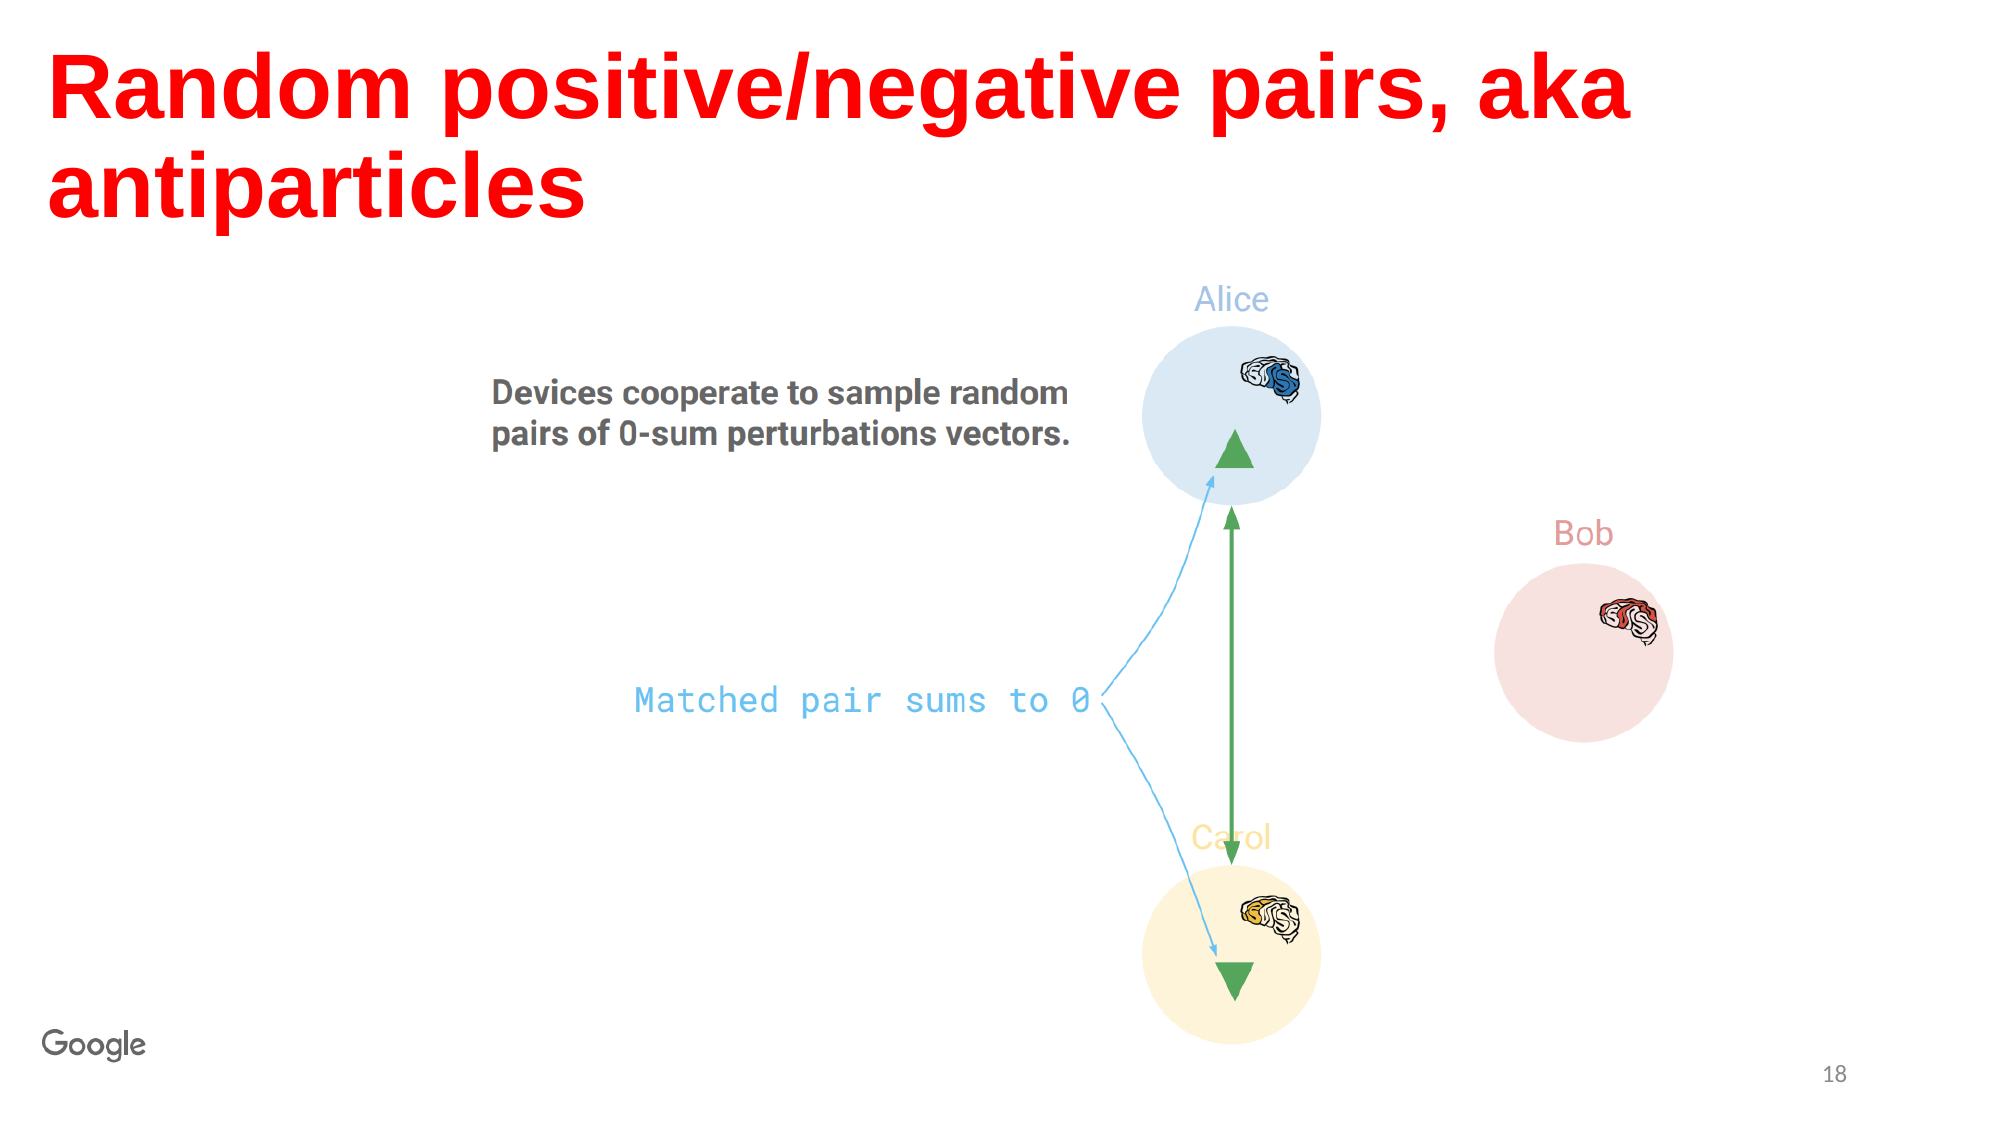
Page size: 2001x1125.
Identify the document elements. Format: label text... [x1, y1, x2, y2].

title Random positive/negative pairs, aka antiparticles [32, 0, 1978, 278]
slide_number 18 [1412, 1042, 1863, 1103]
picture [32, 274, 1692, 1073]
